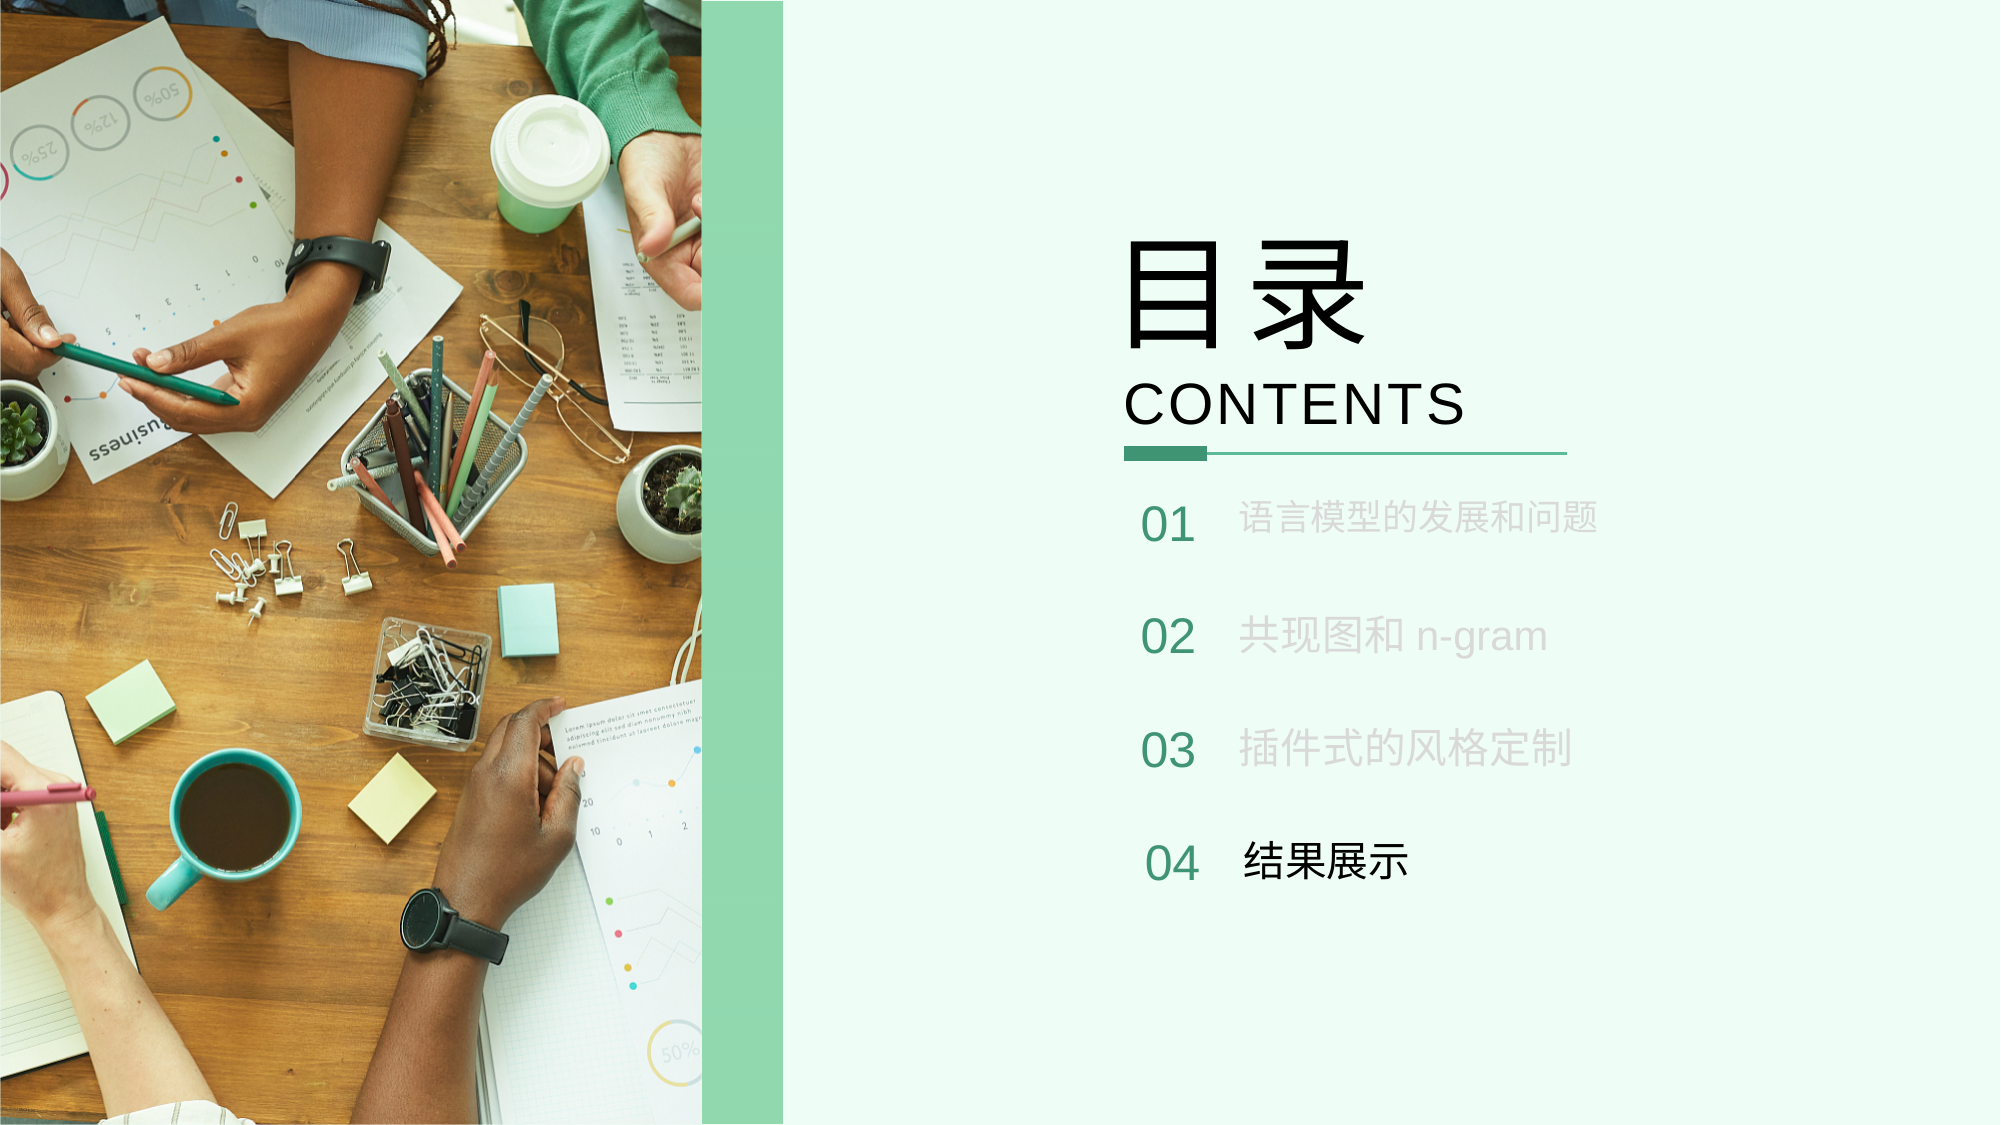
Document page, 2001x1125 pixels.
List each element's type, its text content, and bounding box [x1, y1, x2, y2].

text_box 目录 [1096, 213, 1462, 365]
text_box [1130, 830, 1643, 910]
picture [0, 0, 2000, 1125]
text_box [1125, 716, 1639, 796]
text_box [1125, 490, 1639, 570]
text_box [1125, 603, 1639, 683]
text_box CONTENTS [1123, 358, 1763, 444]
